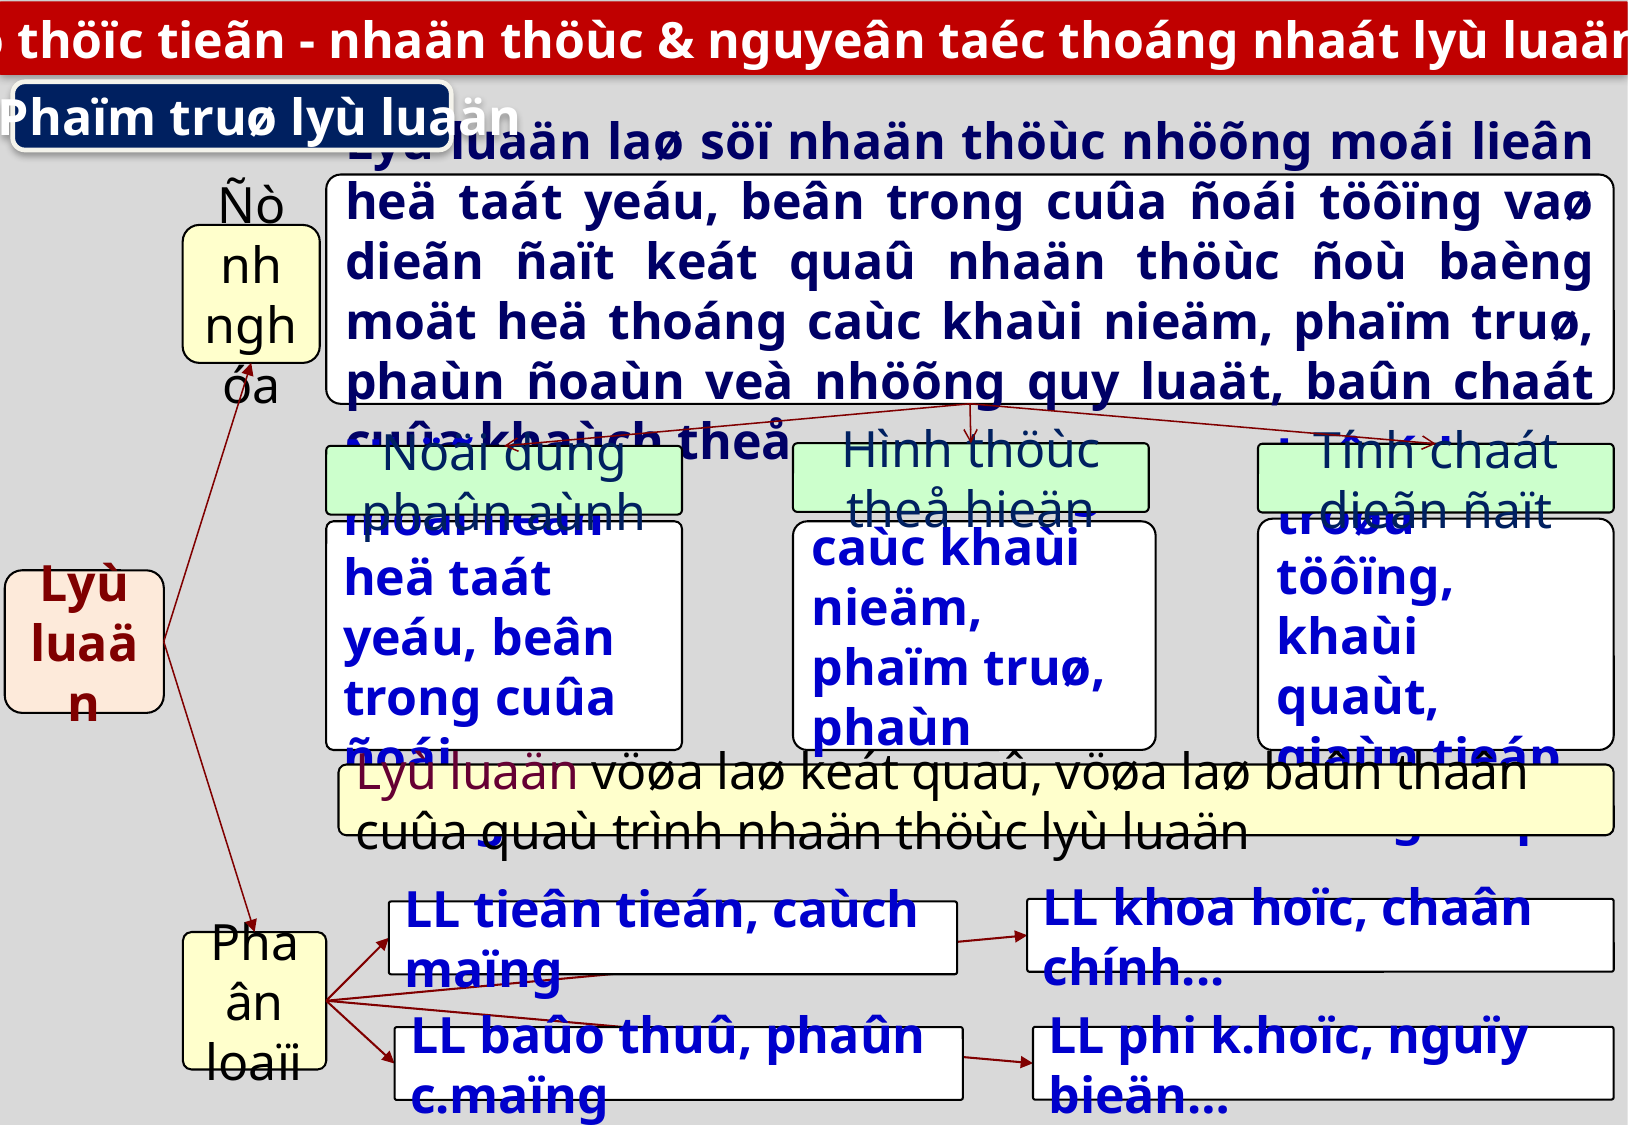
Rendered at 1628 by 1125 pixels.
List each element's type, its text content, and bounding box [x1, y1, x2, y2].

text_box Lyù luaän vöøa laø keát quaû, vöøa laø baûn thaân cuûa quaù trình nhaän thöùc lyù luaän [336, 762, 1616, 838]
text_box Tính chaát dieãn ñaït [1255, 441, 1616, 515]
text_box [396, 1000, 1034, 1064]
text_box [325, 937, 389, 1000]
text_box Nhöõng moái lieân heä taát yeáu, beân trong cuûa ñoái töôïng… [324, 519, 685, 753]
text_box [163, 362, 252, 640]
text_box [163, 641, 255, 933]
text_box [325, 935, 1028, 999]
text_box LL khoa hoïc, chaân chính... [1025, 896, 1616, 974]
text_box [325, 1000, 395, 1064]
text_box Phaân loaïi [180, 929, 326, 1072]
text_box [503, 403, 971, 447]
text_box 3. Phaïm truø thöïc tieãn - nhaän thöùc & nguyeân taéc thoáng nhaát lyù luaän vaø th.tieãn [0, 1, 1628, 75]
text_box Ñònh nghóa [180, 222, 322, 365]
text_box Hình thöùc theå hieän [790, 452, 1151, 515]
text_box Lyù luaän laø söï nhaän thöùc nhöõng moái lieân heä taát yeáu, beân trong cuûa ñoái töôïng vaø dieãn ñaït keát quaû nhaän thöùc ñoù baèng moät heä thoáng caùc khaùi nieäm, phaïm truø, phaùn ñoaùn veà nhöõng quy luaät, baûn chaát cuûa khaùch theå. [324, 172, 1616, 406]
text_box Heä thoáng caùc khaùi nieäm, phaïm truø, phaùn ñoaùn … [790, 519, 1158, 753]
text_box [972, 403, 1437, 444]
text_box Noäi dung phaûn aùnh [324, 443, 685, 517]
text_box Loâgích, tröøu töôïng, khaùi quaùt, giaùn tieáp, toång hôïp… [1255, 516, 1616, 753]
text_box LL phi k.hoïc, nguïy bieän… [1030, 1024, 1616, 1102]
text_box LL tieân tieán, caùch maïng [386, 899, 960, 933]
text_box c) Phaïm truø lyù luaän [12, 81, 452, 150]
text_box LL baûo thuû, phaûn c.maïng [392, 1071, 965, 1103]
text_box Lyù luaän [2, 568, 158, 716]
